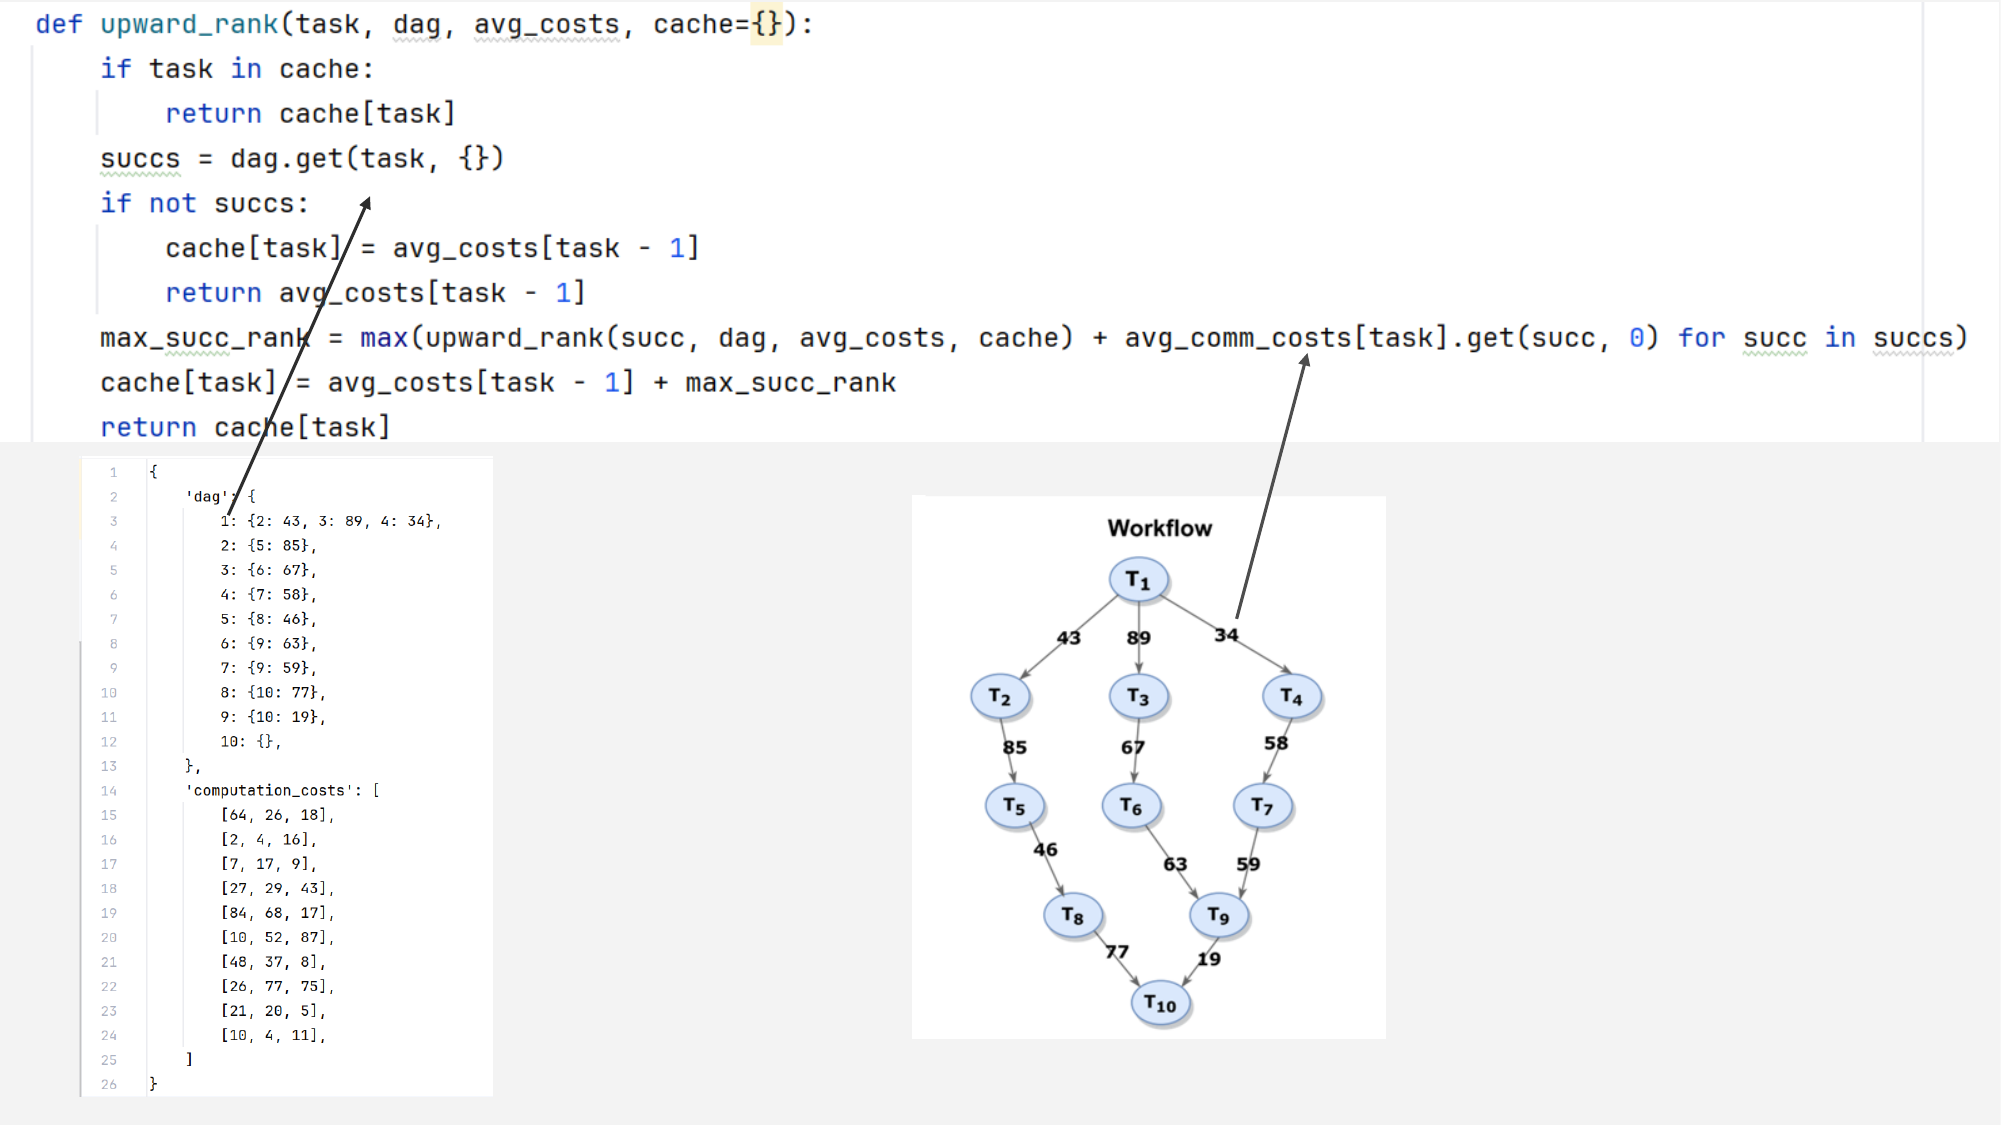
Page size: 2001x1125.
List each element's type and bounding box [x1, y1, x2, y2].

picture [0, 2, 1999, 442]
text_box [1236, 353, 1308, 619]
picture [912, 495, 1386, 1039]
picture [78, 456, 493, 1097]
text_box [228, 196, 370, 516]
